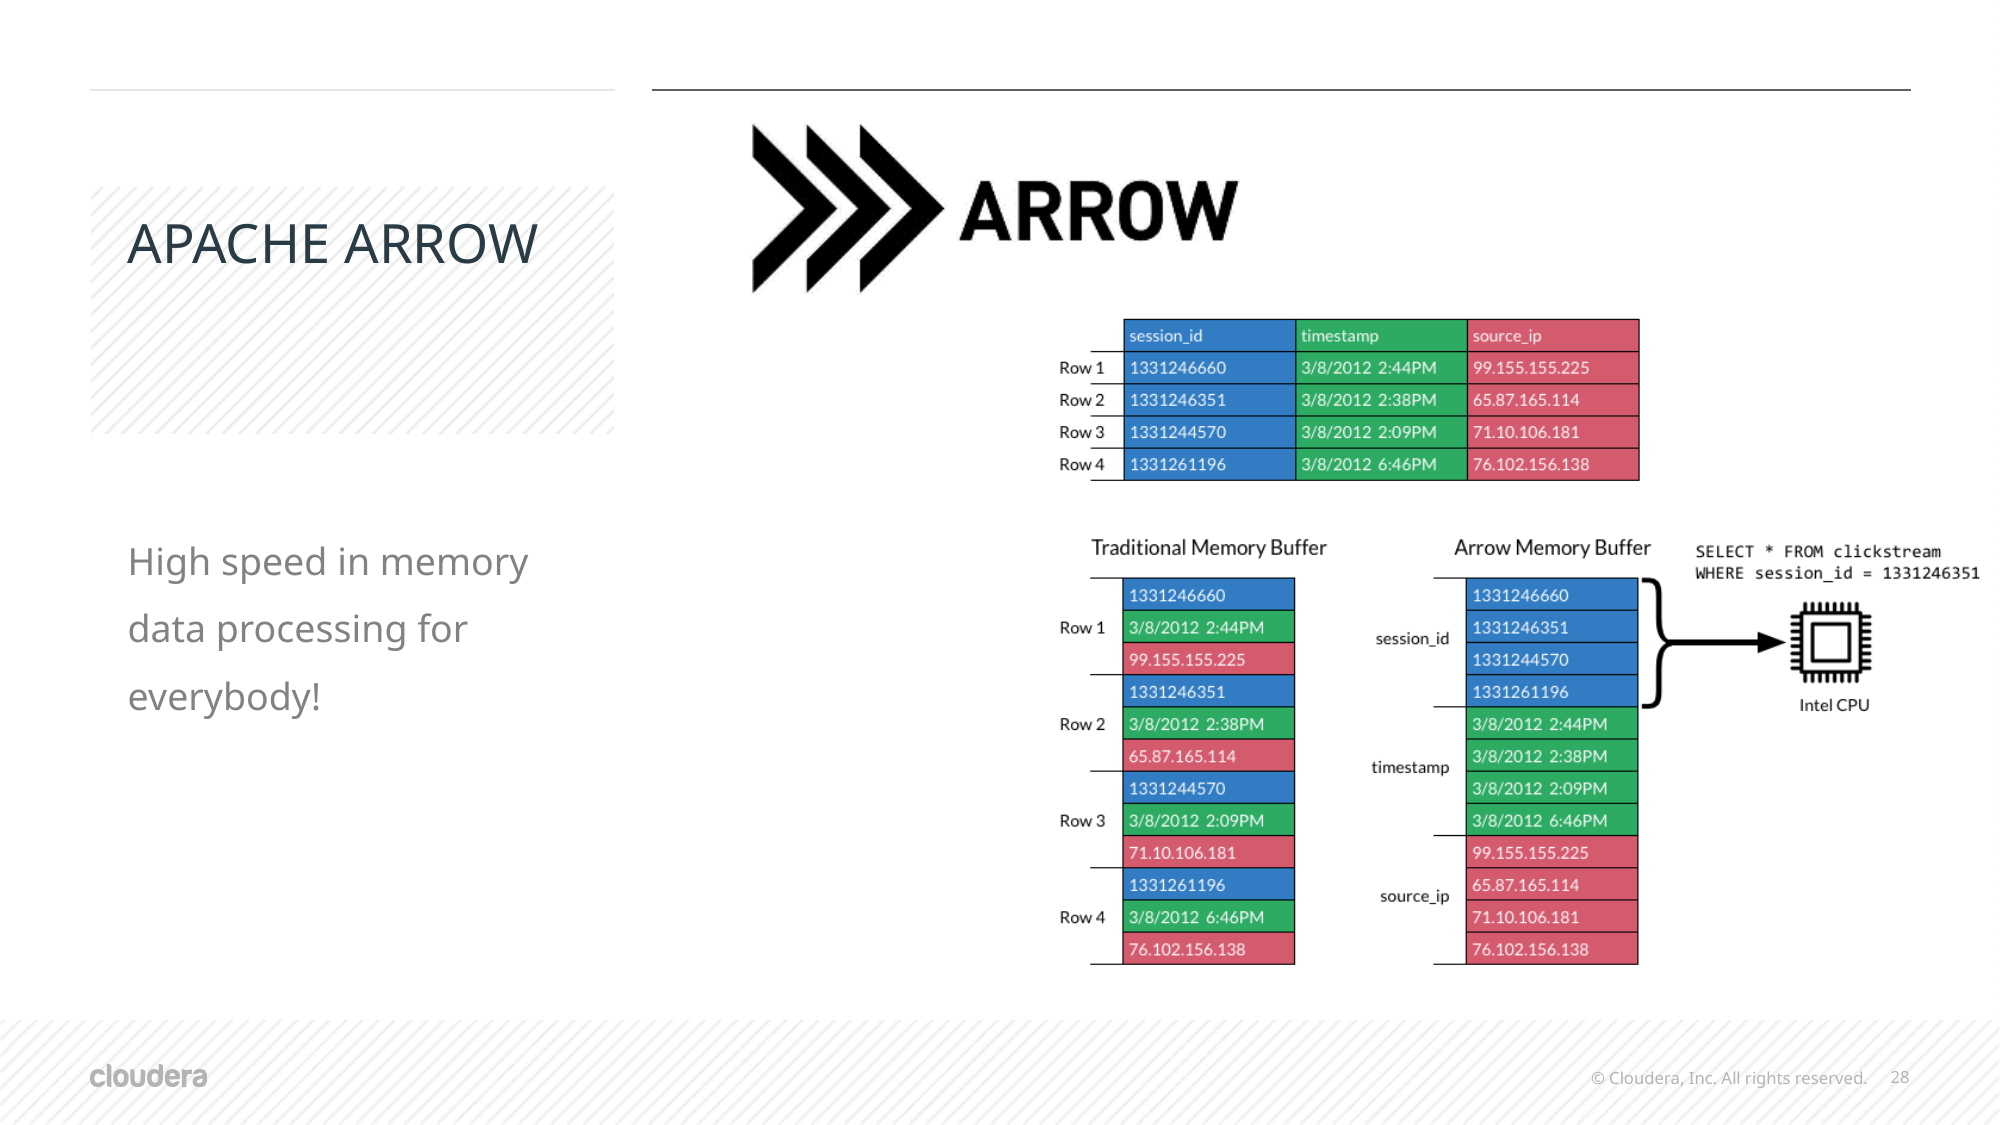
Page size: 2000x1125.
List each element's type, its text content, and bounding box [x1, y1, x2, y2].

picture [91, 186, 614, 434]
list High speed in memory data processing for everybody! [112, 500, 593, 950]
title APACHE ARROW [112, 206, 593, 389]
picture [711, 108, 1985, 1003]
picture [0, 1020, 2000, 1125]
